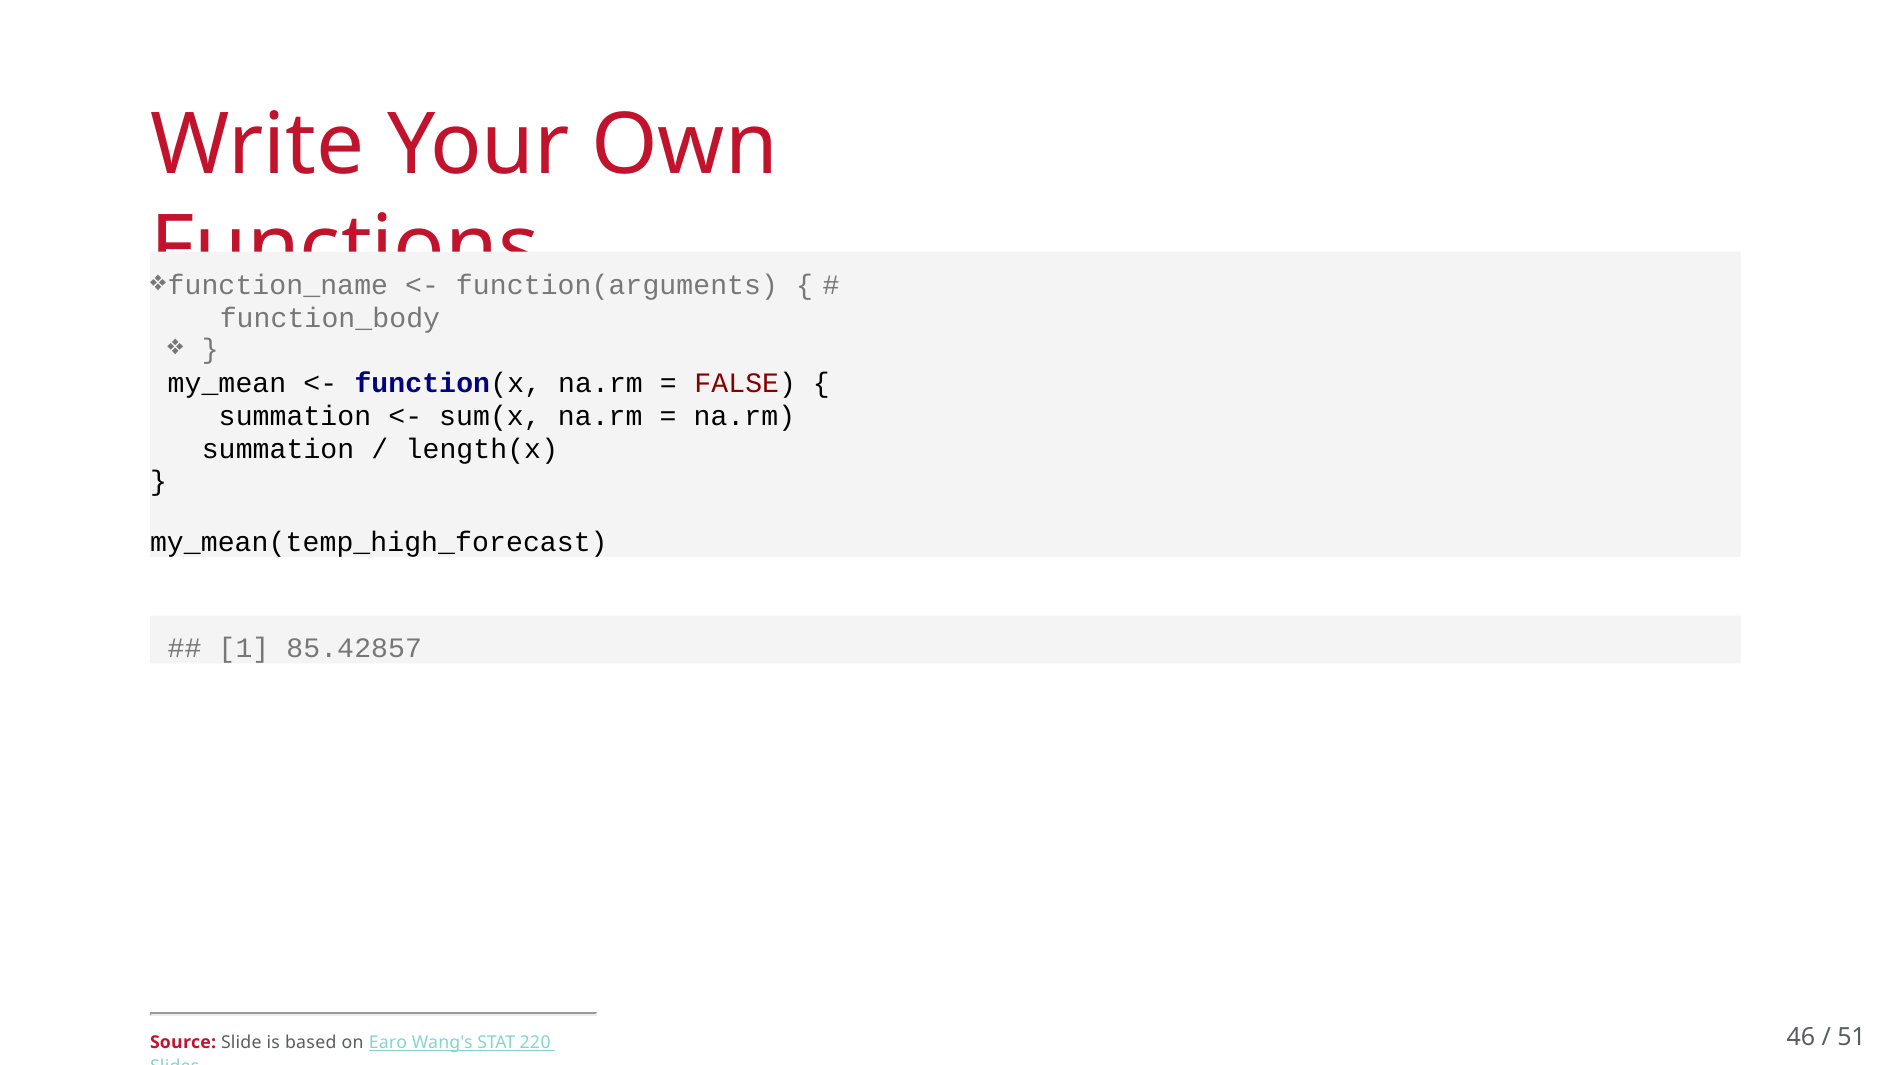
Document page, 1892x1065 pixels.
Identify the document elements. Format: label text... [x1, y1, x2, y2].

text_box function_name <- function(arguments) { # function_body } my_mean <- function(x, na.rm = FALSE) { summation <- sum(x, na.rm = na.rm) summation / length(x) } my_mean(temp_high_forecast) [150, 251, 1741, 557]
title Write Your Own Functions [147, 85, 1023, 293]
text_box Source: Slide is based on Earo Wang's STAT 220 Slides [147, 1027, 599, 1065]
text_box 46 / 51 [1784, 1018, 1868, 1051]
text_box ## [1] 85.42857 [150, 615, 1741, 664]
